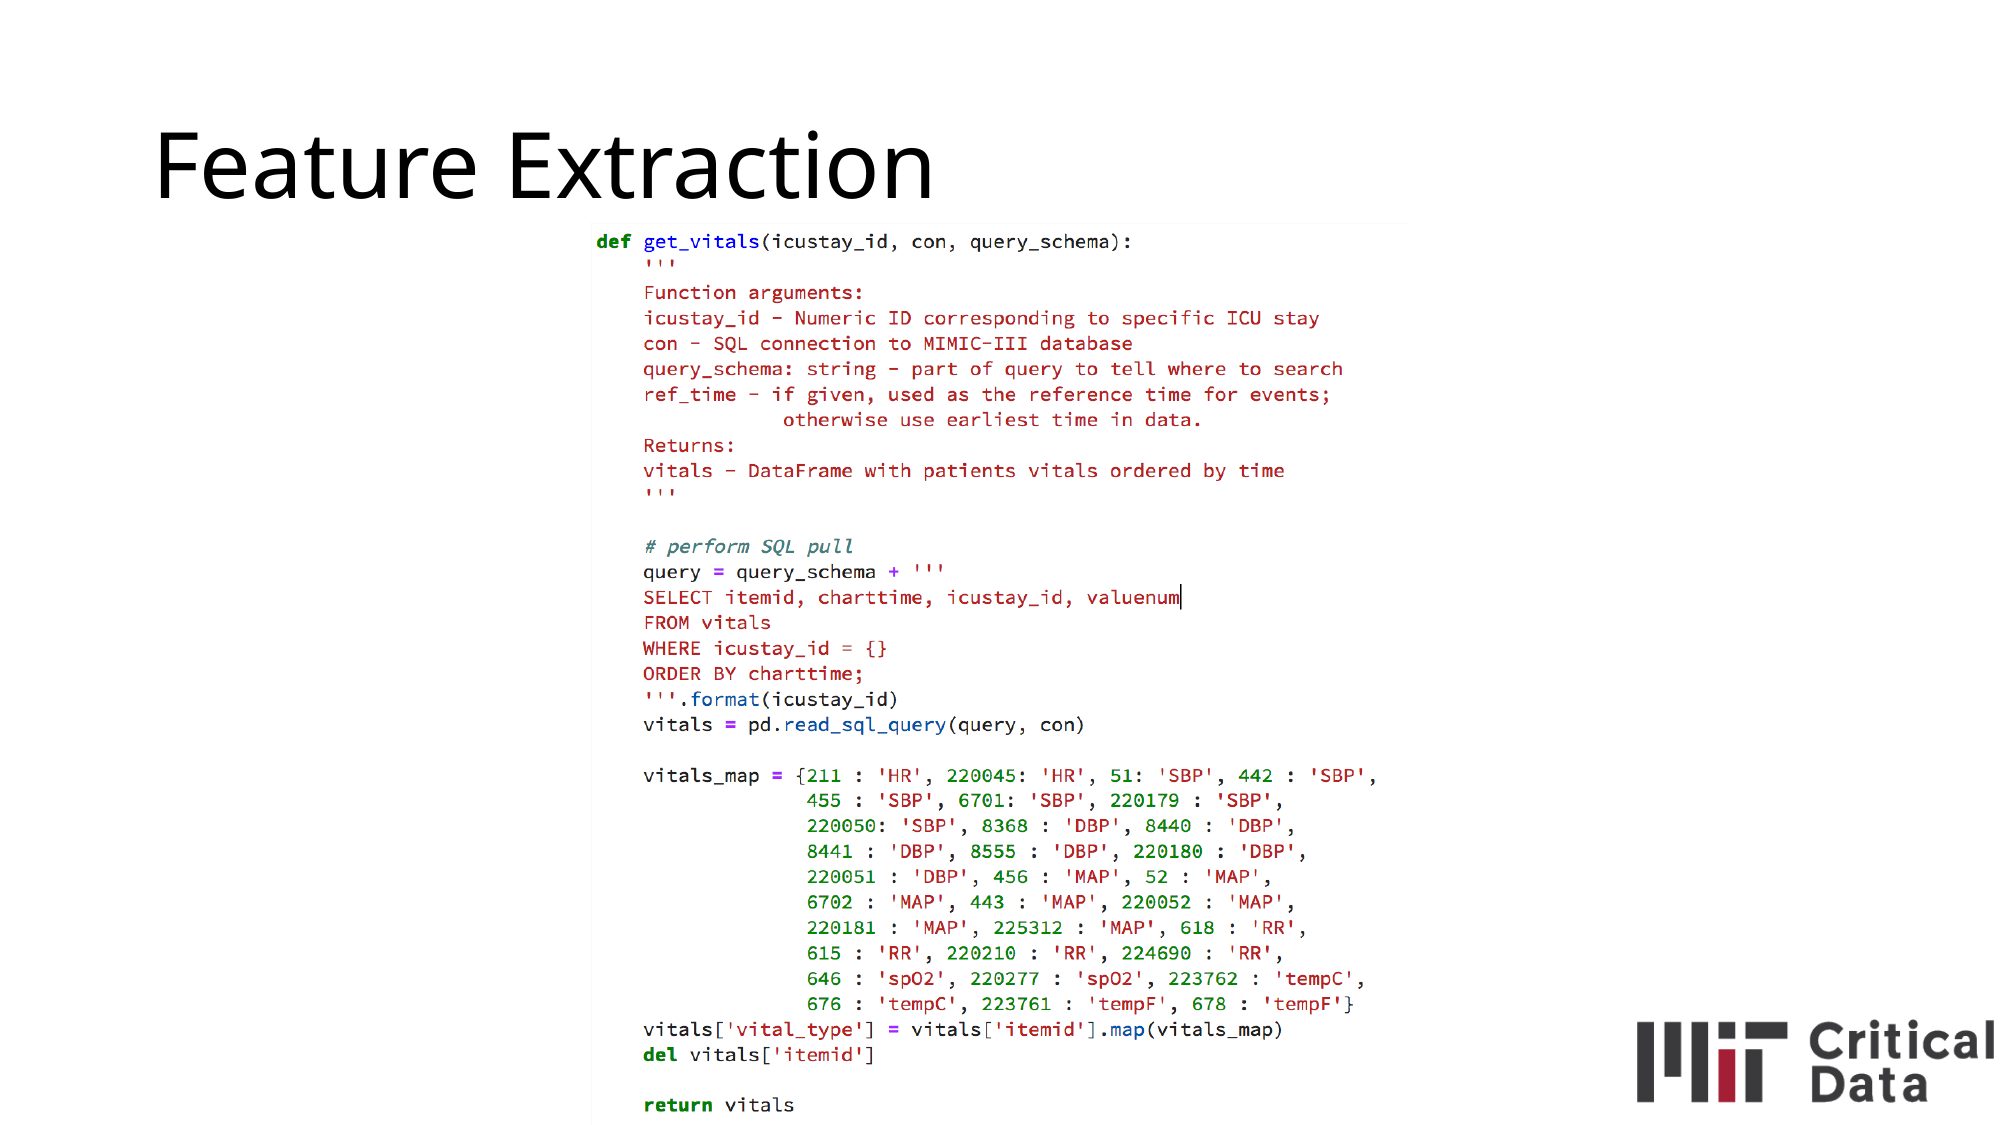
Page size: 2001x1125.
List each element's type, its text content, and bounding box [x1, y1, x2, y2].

picture [1637, 1019, 1994, 1103]
picture [591, 223, 1409, 1125]
title Feature Extraction [137, 59, 1863, 278]
